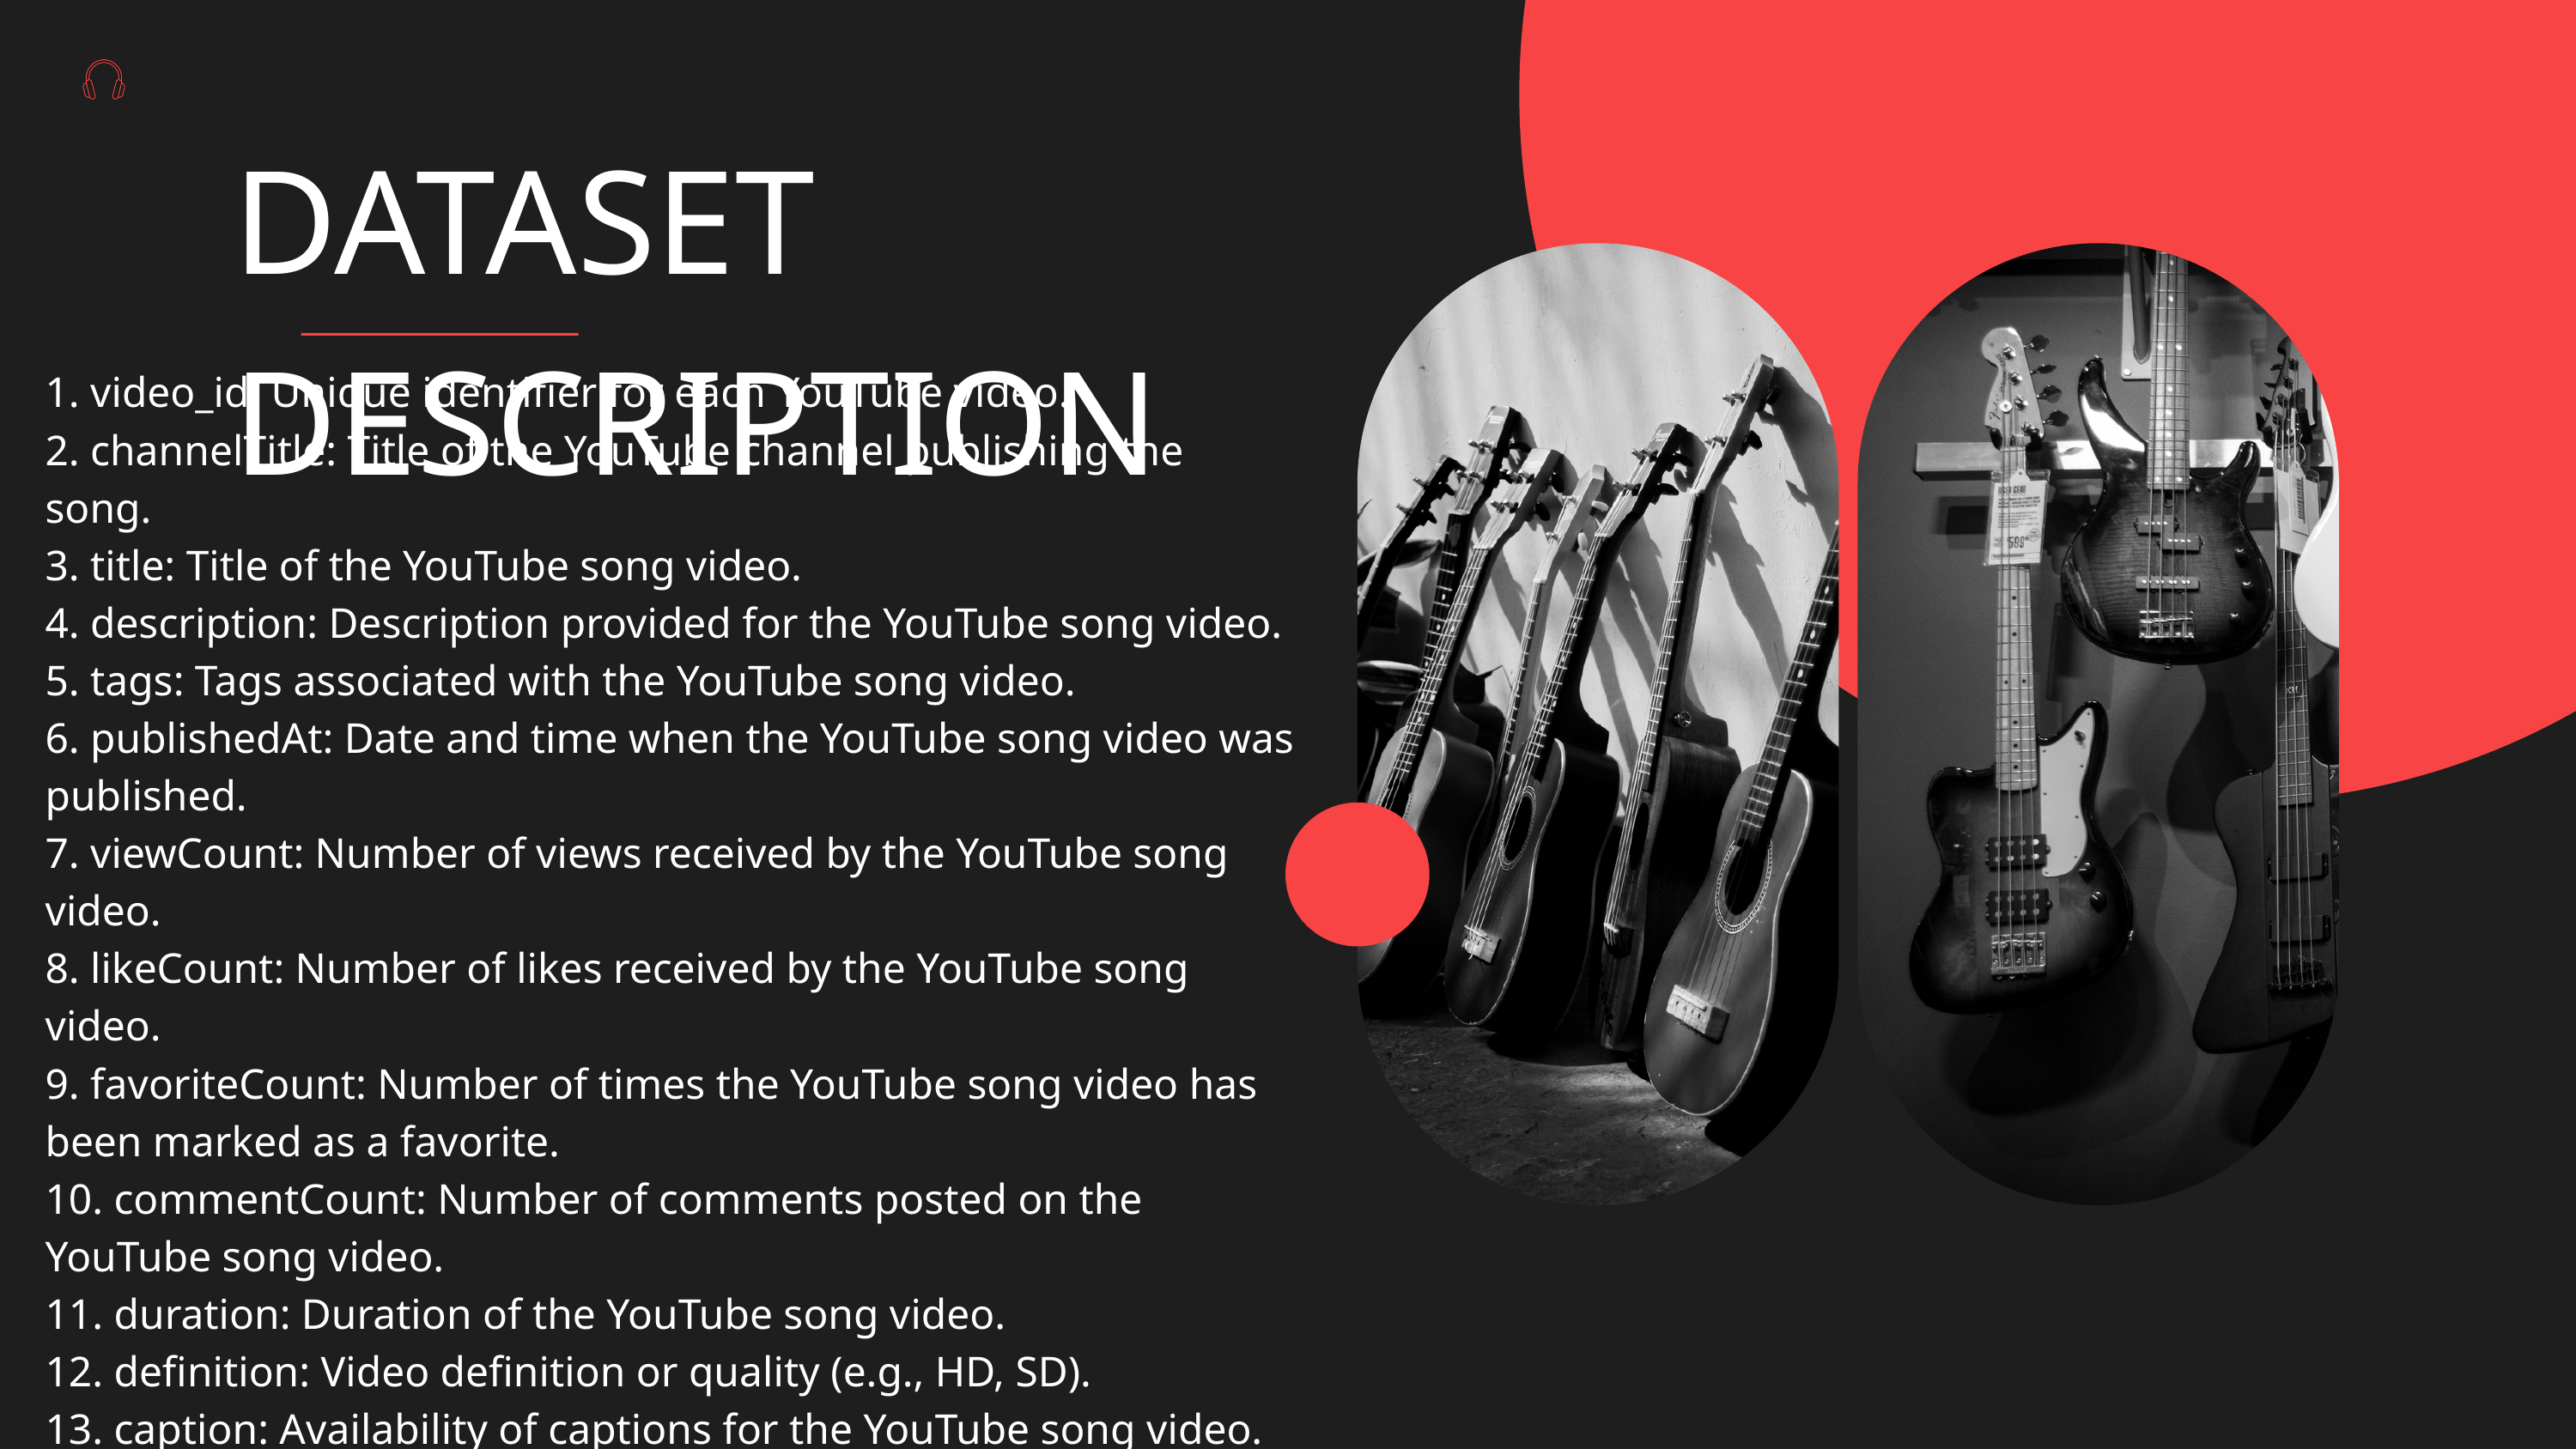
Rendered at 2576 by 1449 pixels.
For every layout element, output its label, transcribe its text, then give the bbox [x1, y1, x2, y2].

text_box DATASET DESCRIPTION [233, 102, 1430, 504]
text_box [82, 59, 125, 100]
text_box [1357, 243, 1839, 1206]
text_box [1857, 243, 2340, 1206]
text_box 1. video_id: Unique identifier for each YouTube video. 2. channelTitle: Title of the YouTube channel publishing the song. 3. title: Title of the YouTube song video. 4. description: Description provided for the YouTube song video. 5. tags: Tags associated with the YouTube song video. 6. publishedAt: Date and time when the YouTube song video was published. 7. viewCount: Number of views received by the YouTube song video. 8. likeCount: Number of likes received by the YouTube song video. 9. favoriteCount: Number of times the YouTube song video has been marked as a favorite. 10. commentCount: Number of comments posted on the YouTube song video. 11. duration: Duration of the YouTube song video. 12. definition: Video definition or quality (e.g., HD, SD). 13. caption: Availability of captions for the YouTube song video. [45, 358, 1299, 1449]
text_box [1519, 0, 2576, 803]
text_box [1285, 802, 1430, 947]
